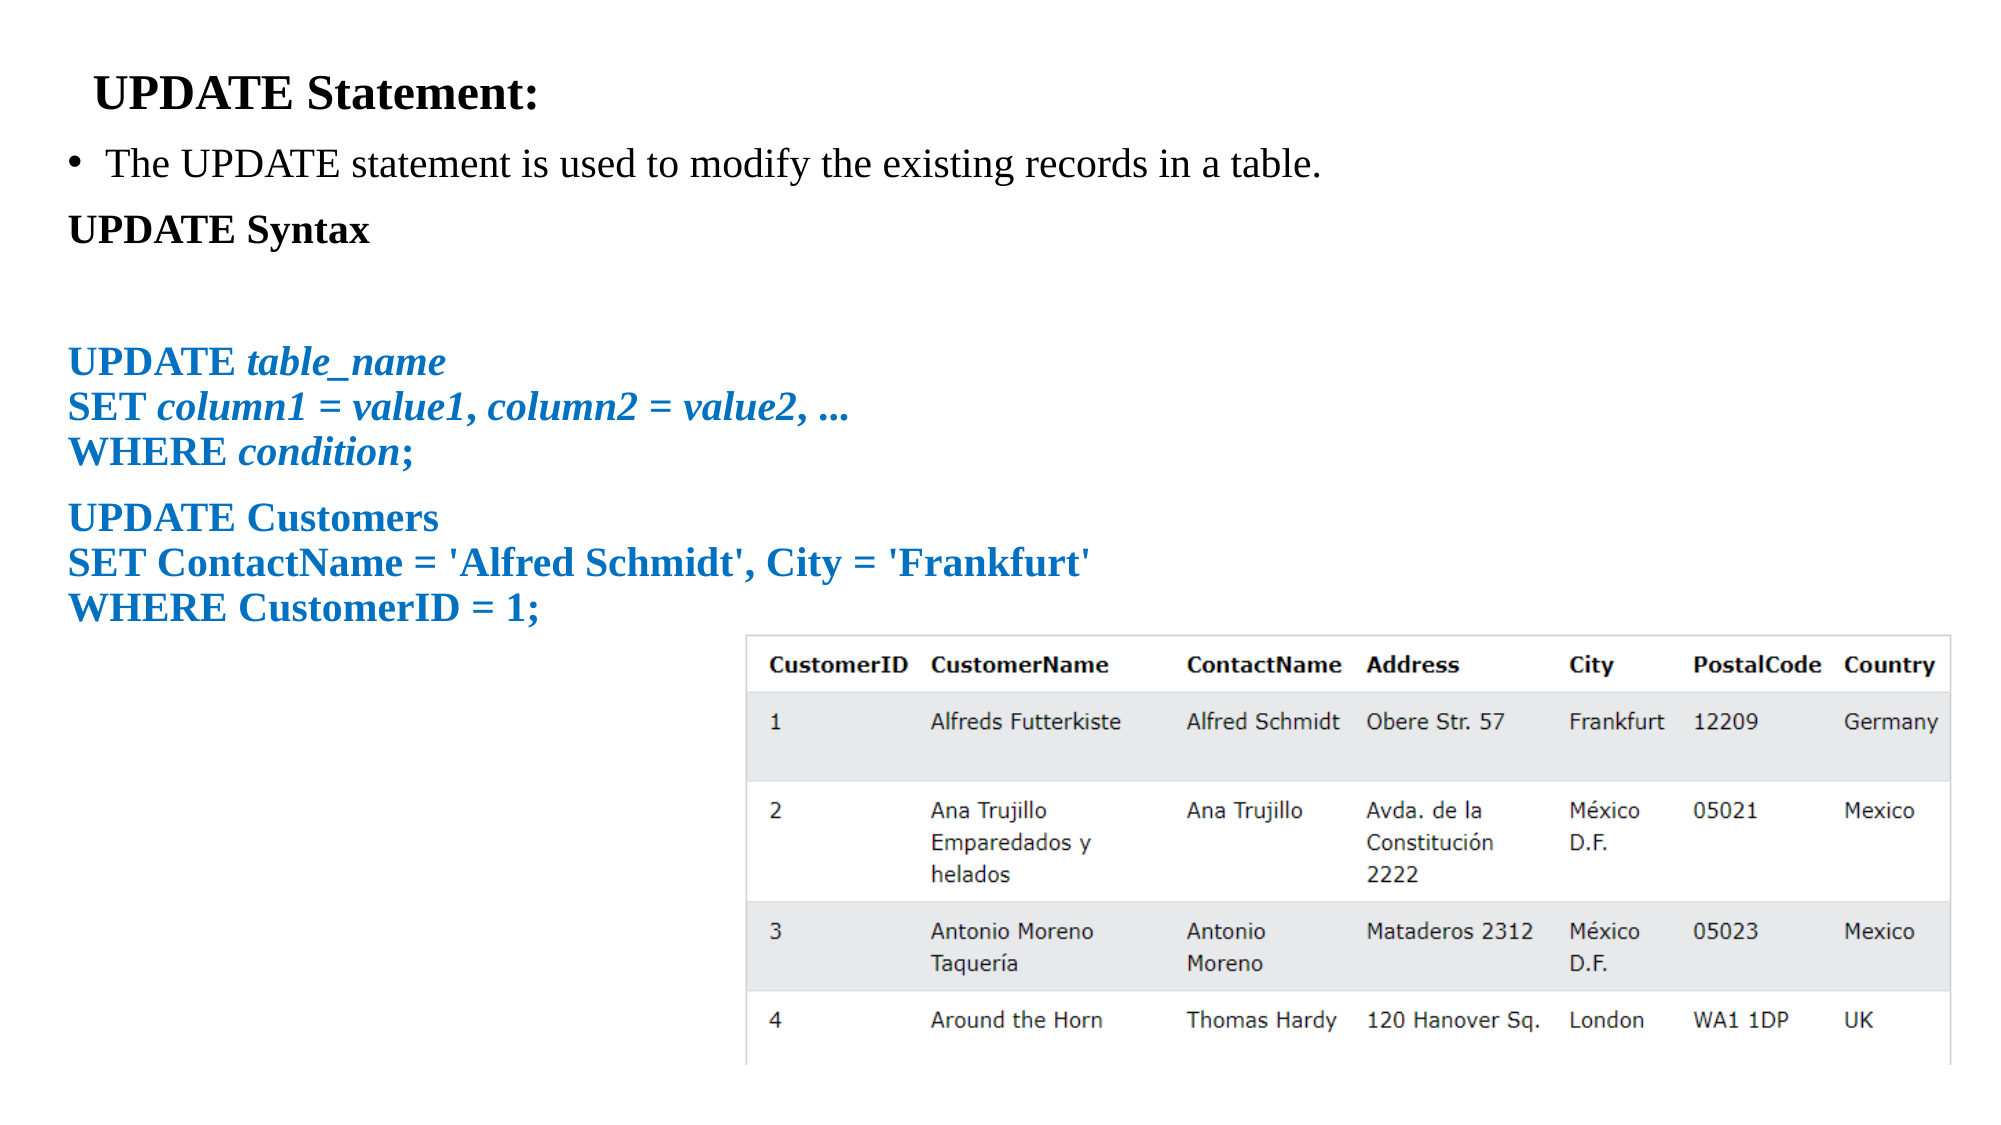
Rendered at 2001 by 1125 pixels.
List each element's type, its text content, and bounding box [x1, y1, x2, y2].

picture [724, 606, 1984, 1065]
list UPDATE Statement: The UPDATE statement is used to modify the existing records in a table. UPDATE Syntax UPDATE table_name SET column1 = value1, column2 = value2, ... WHERE condition; UPDATE Customers SET ContactName = 'Alfred Schmidt', City = 'Frankfurt' WHERE CustomerID = 1; [52, 59, 1944, 1086]
